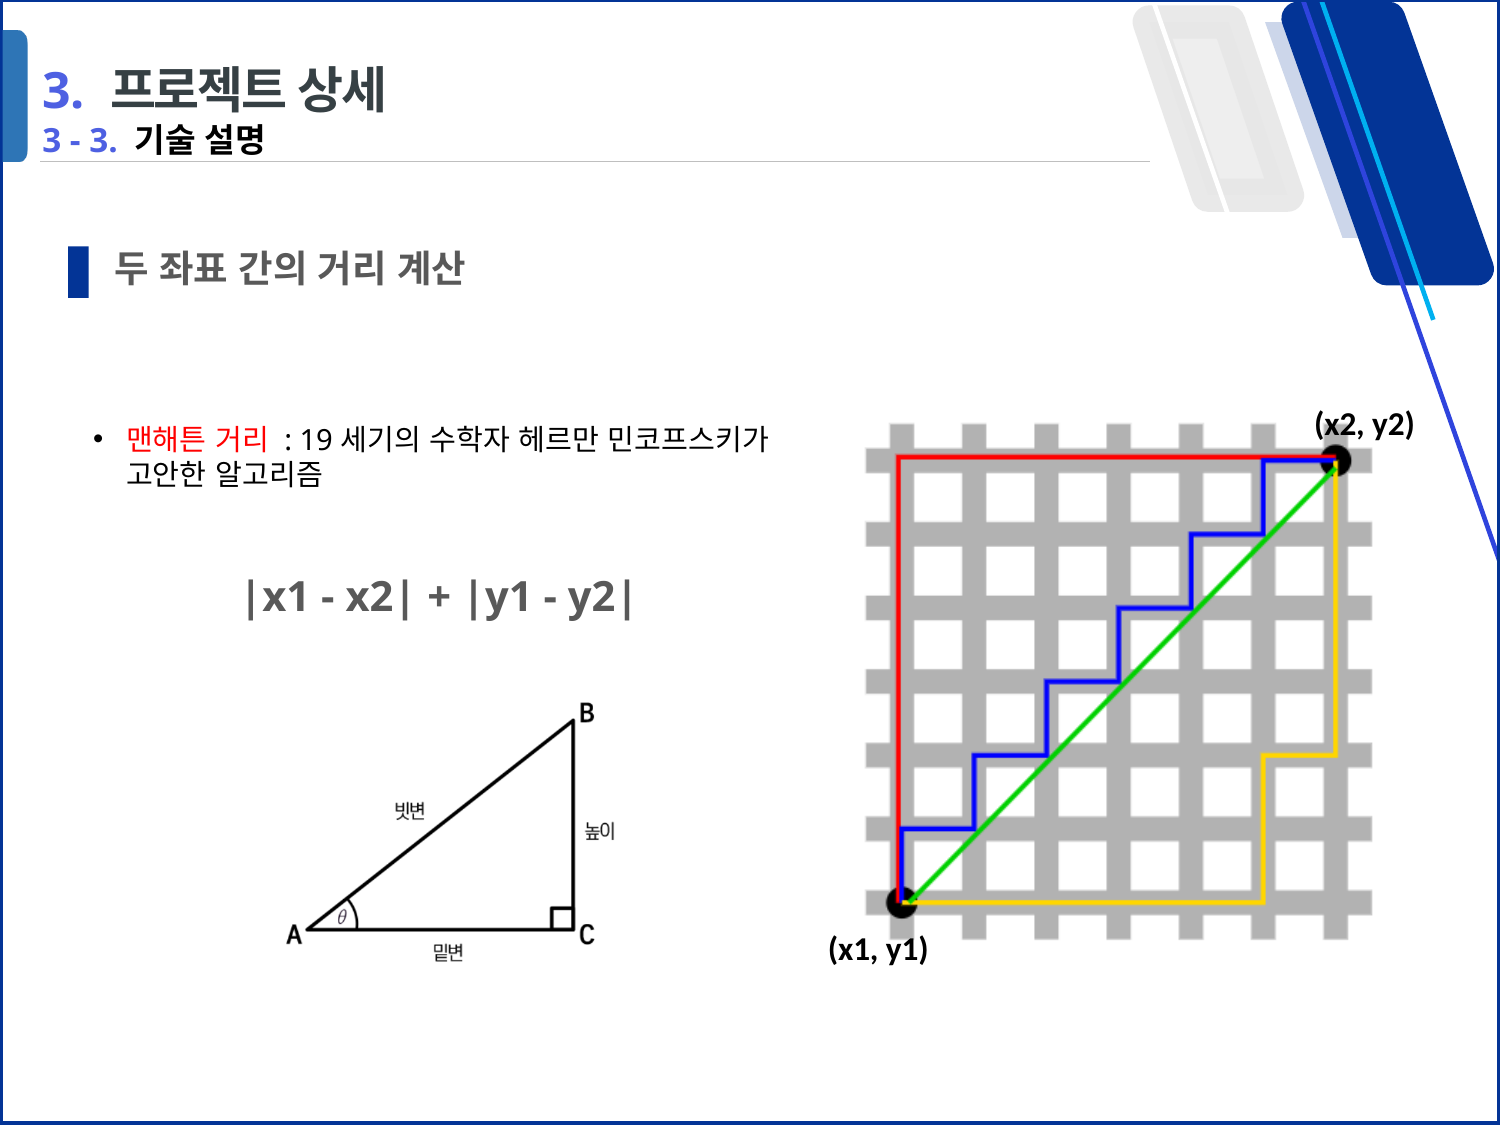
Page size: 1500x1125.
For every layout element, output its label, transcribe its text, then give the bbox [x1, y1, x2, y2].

text_box 두 좌표 간의 거리 계산 [99, 237, 482, 298]
text_box (x2, y2) [1299, 395, 1431, 450]
text_box |x1 - x2| + |y1 - y2| [224, 562, 665, 628]
picture [853, 420, 1392, 957]
text_box [67, 245, 90, 299]
picture [271, 691, 622, 973]
text_box 3. 프로젝트 상세 3 - 3. 기술 설명 [27, 51, 1319, 167]
text_box (x1, y1) [813, 919, 953, 975]
picture [2, 30, 28, 162]
text_box 맨해튼 거리 : 19세기의 수학자 헤르만 민코프스키가 고안한 알고리즘 [78, 413, 826, 499]
